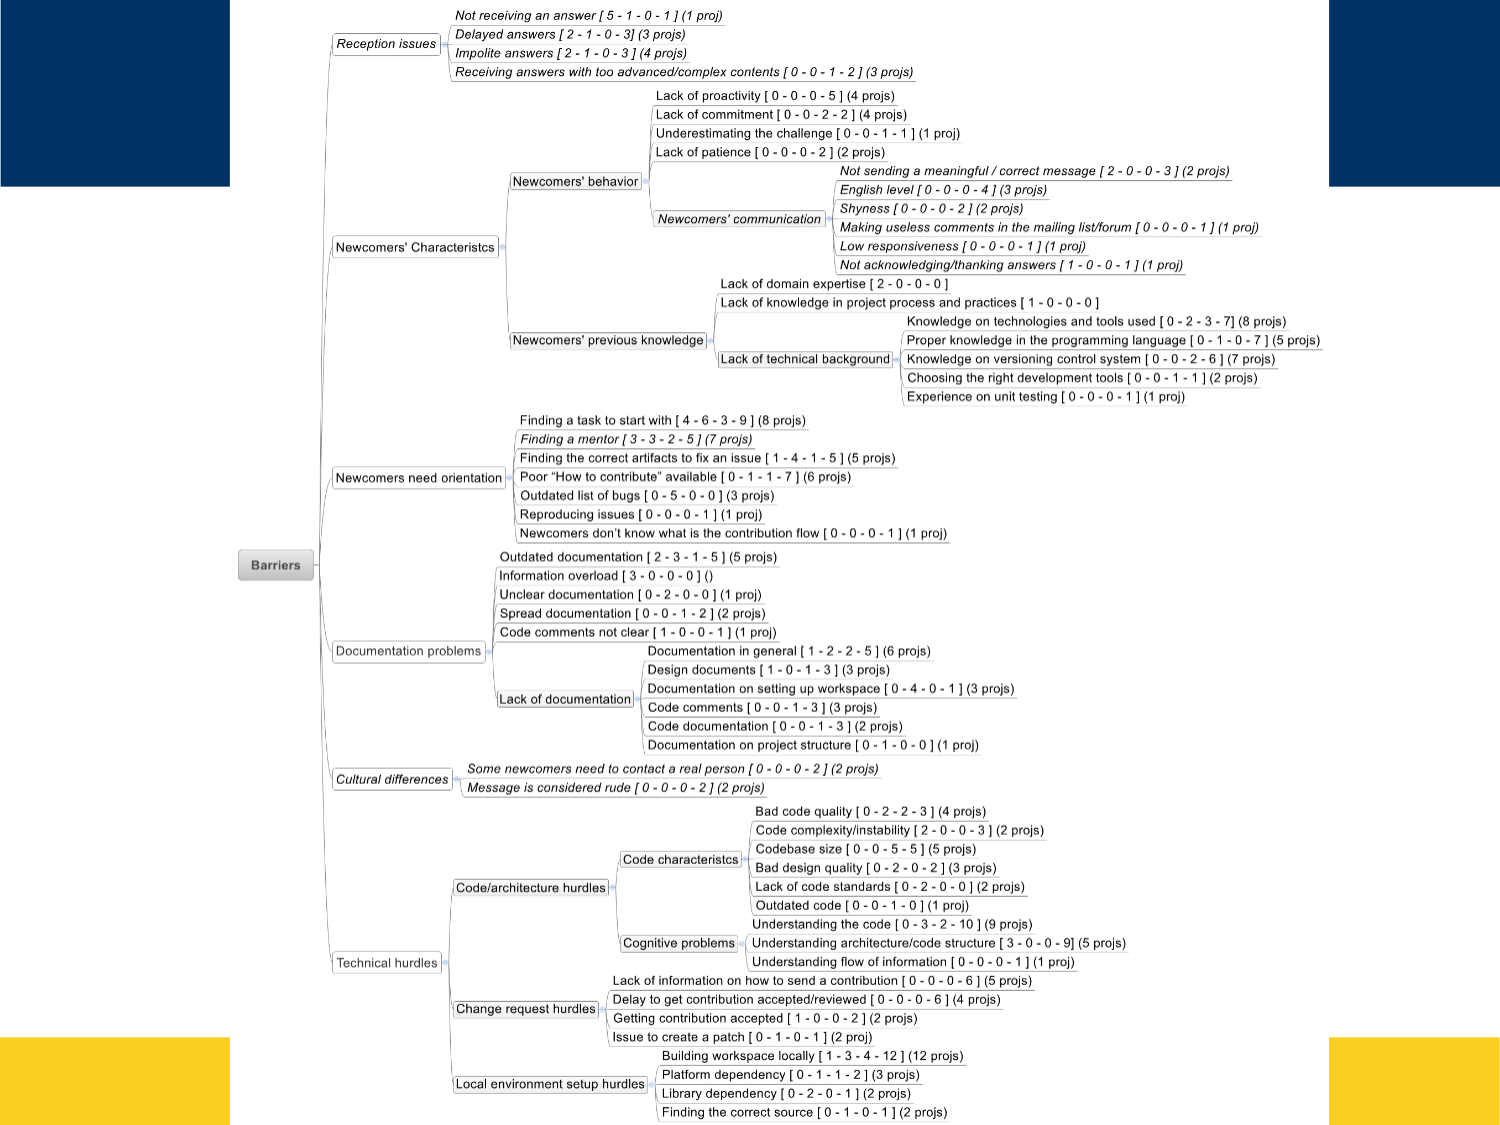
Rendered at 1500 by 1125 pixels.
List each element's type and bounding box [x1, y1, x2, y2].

picture [229, 0, 1330, 1125]
